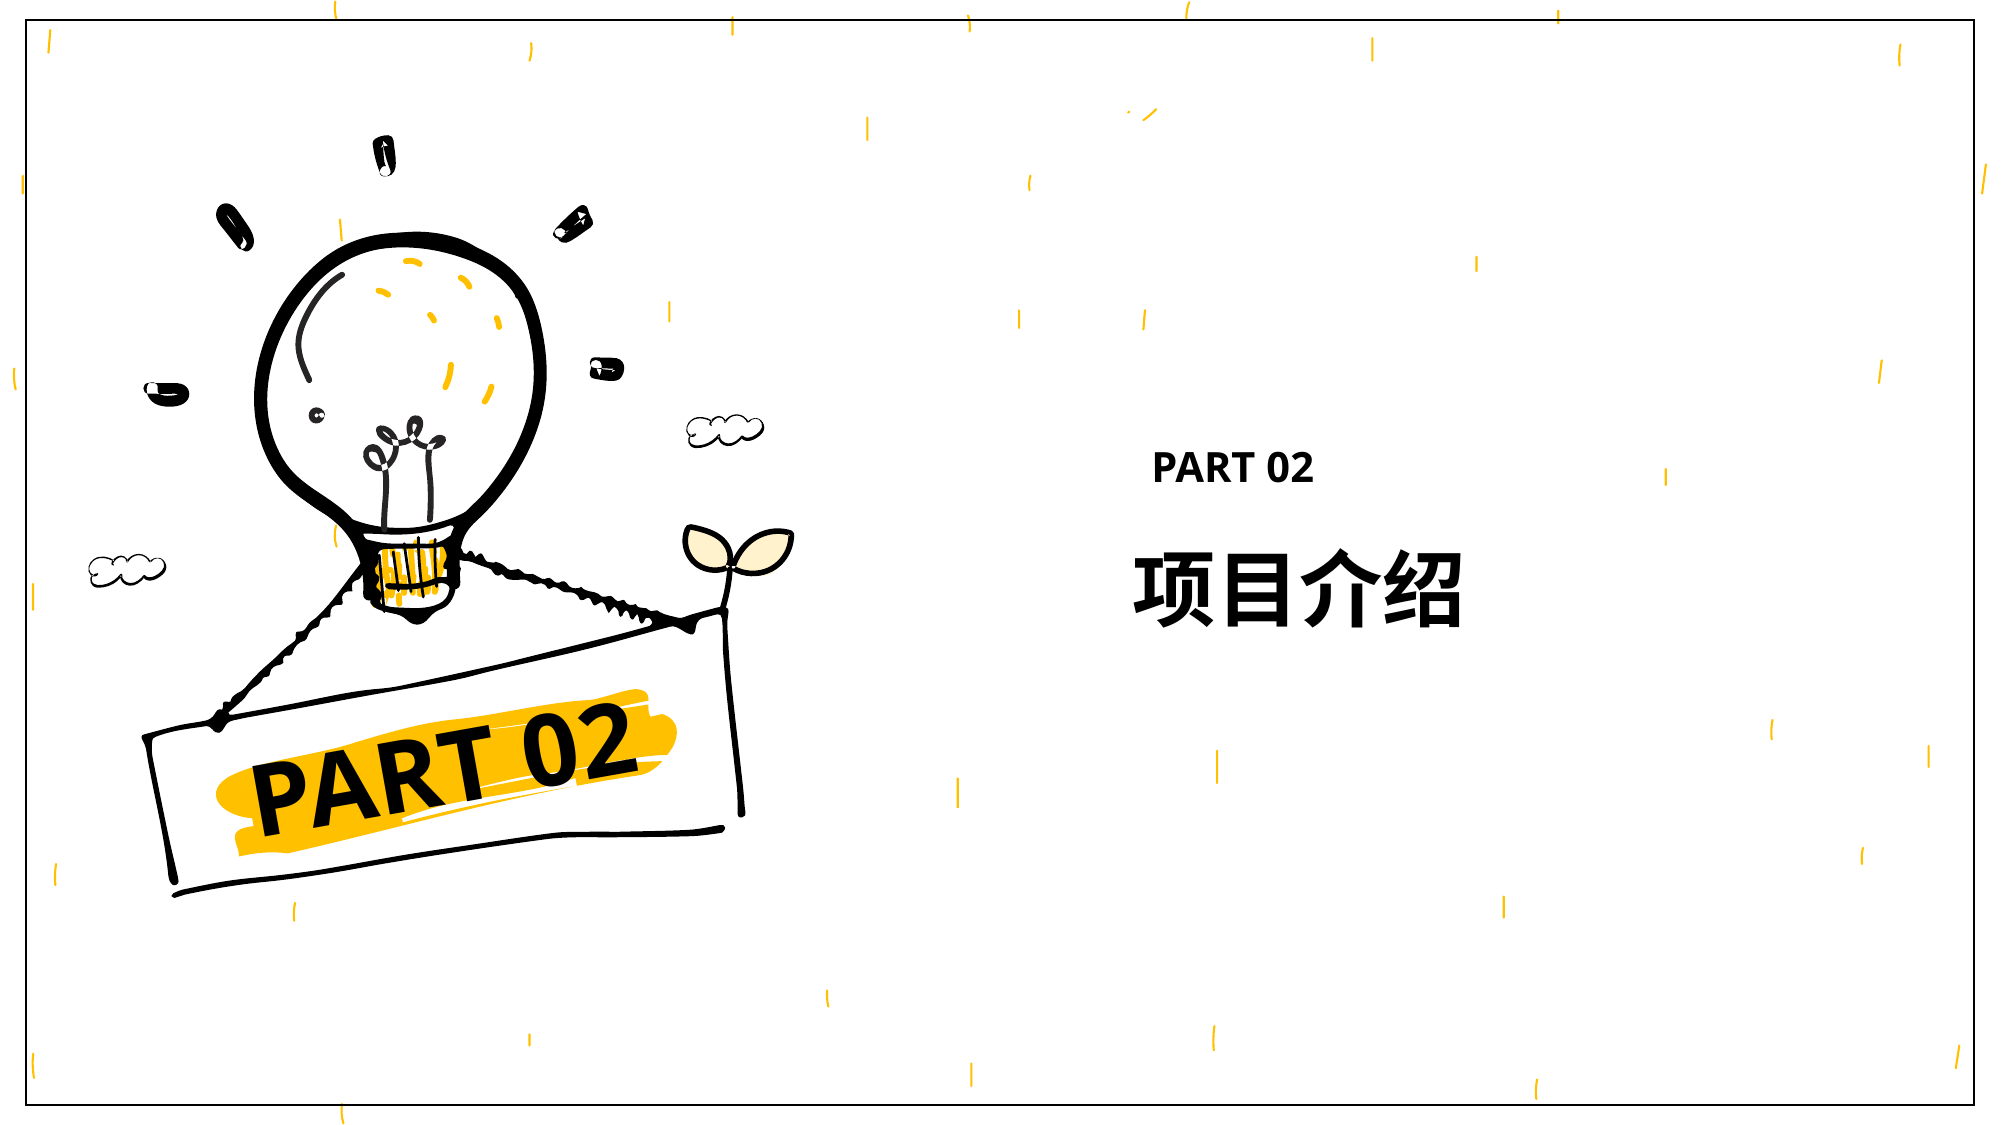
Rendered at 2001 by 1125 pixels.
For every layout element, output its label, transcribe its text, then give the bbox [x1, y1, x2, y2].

text_box [656, 761, 663, 767]
text_box [215, 776, 237, 816]
text_box [645, 704, 677, 756]
text_box [234, 830, 244, 857]
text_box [1129, 433, 1759, 639]
text_box [643, 690, 649, 702]
text_box PART 02 [222, 661, 661, 869]
